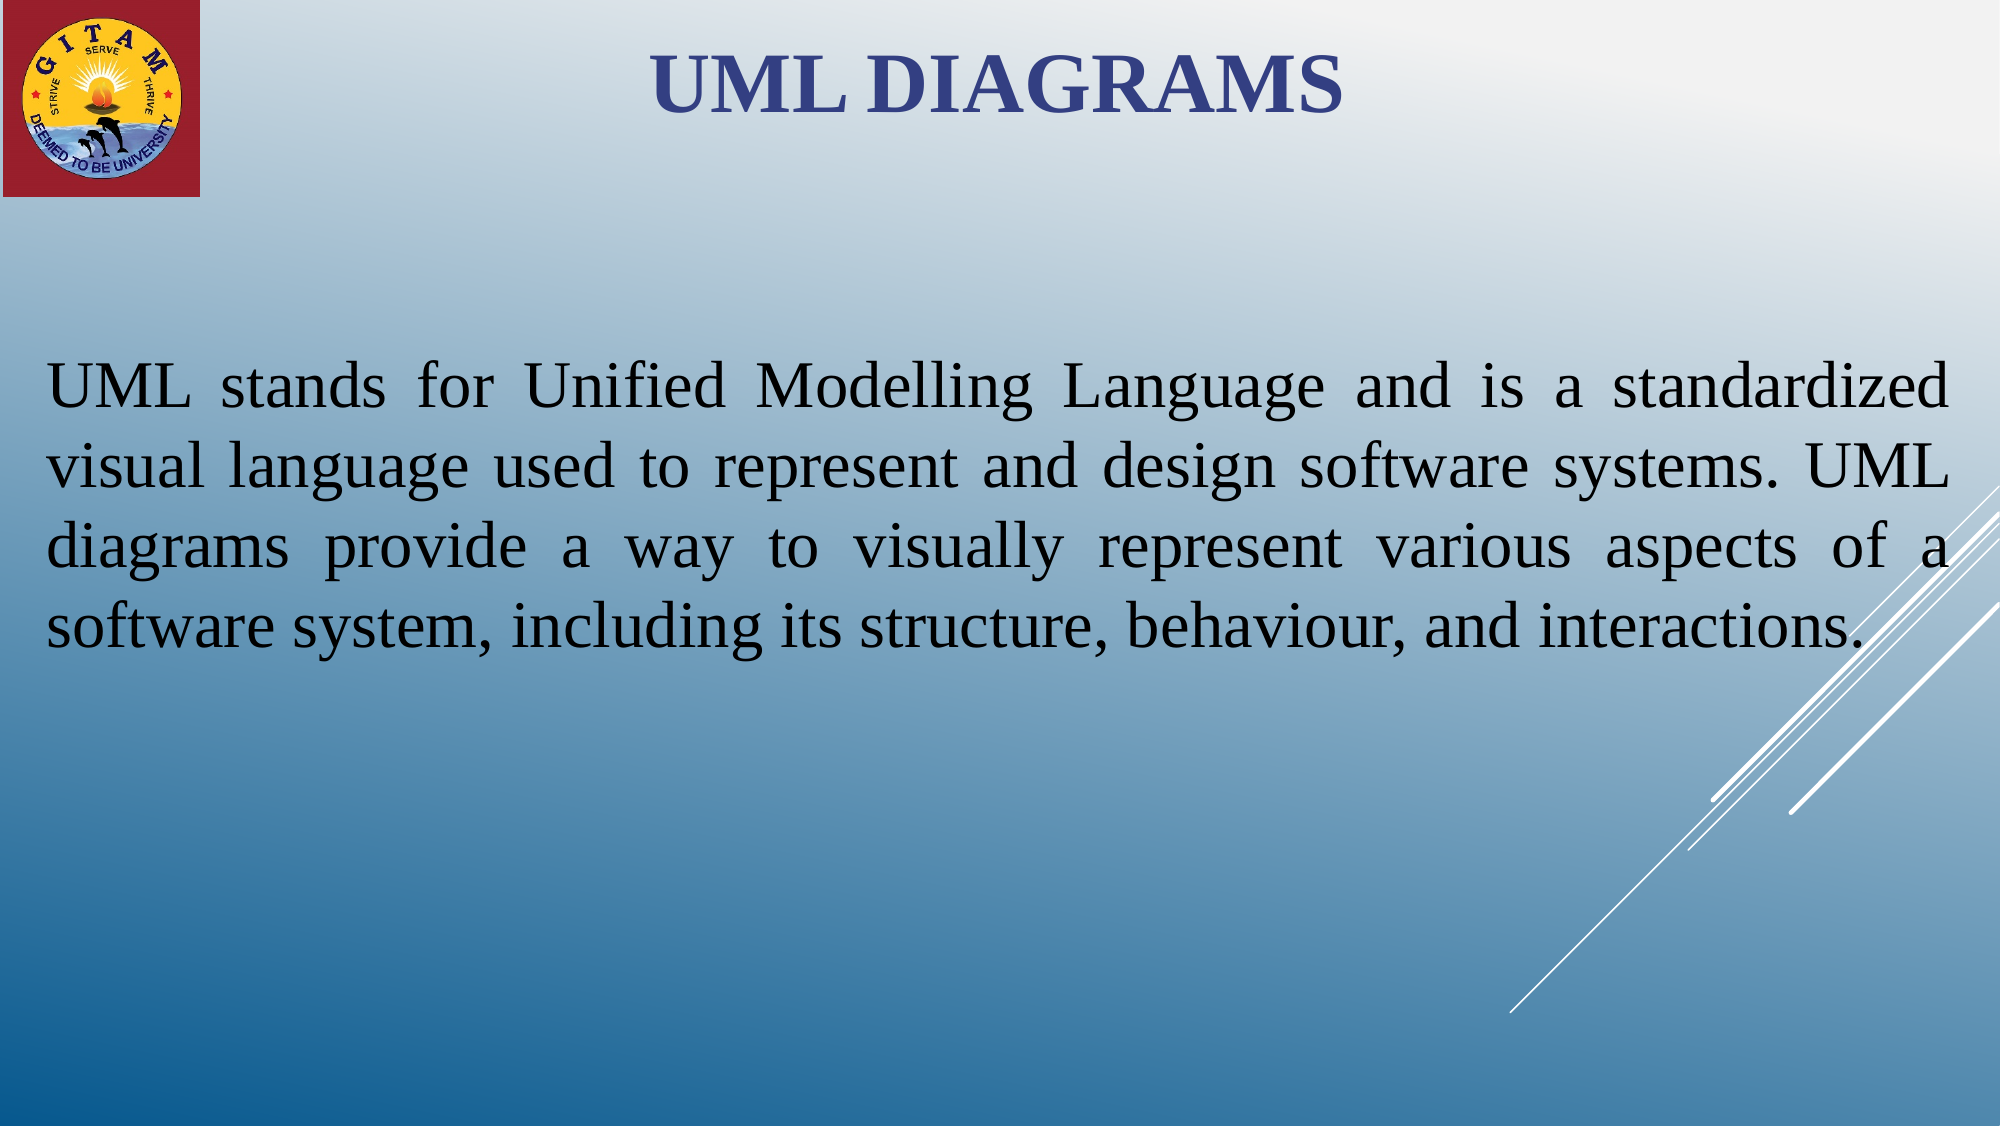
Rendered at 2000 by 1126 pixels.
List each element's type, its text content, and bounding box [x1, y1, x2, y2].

text_box UML stands for Unified Modelling Language and is a standardized visual language used to represent and design software systems. UML diagrams provide a way to visually represent various aspects of a software system, including its structure, behaviour, and interactions. [31, 333, 1969, 668]
picture [3, 0, 201, 197]
title UML DIAGRAMS [633, 19, 1398, 151]
